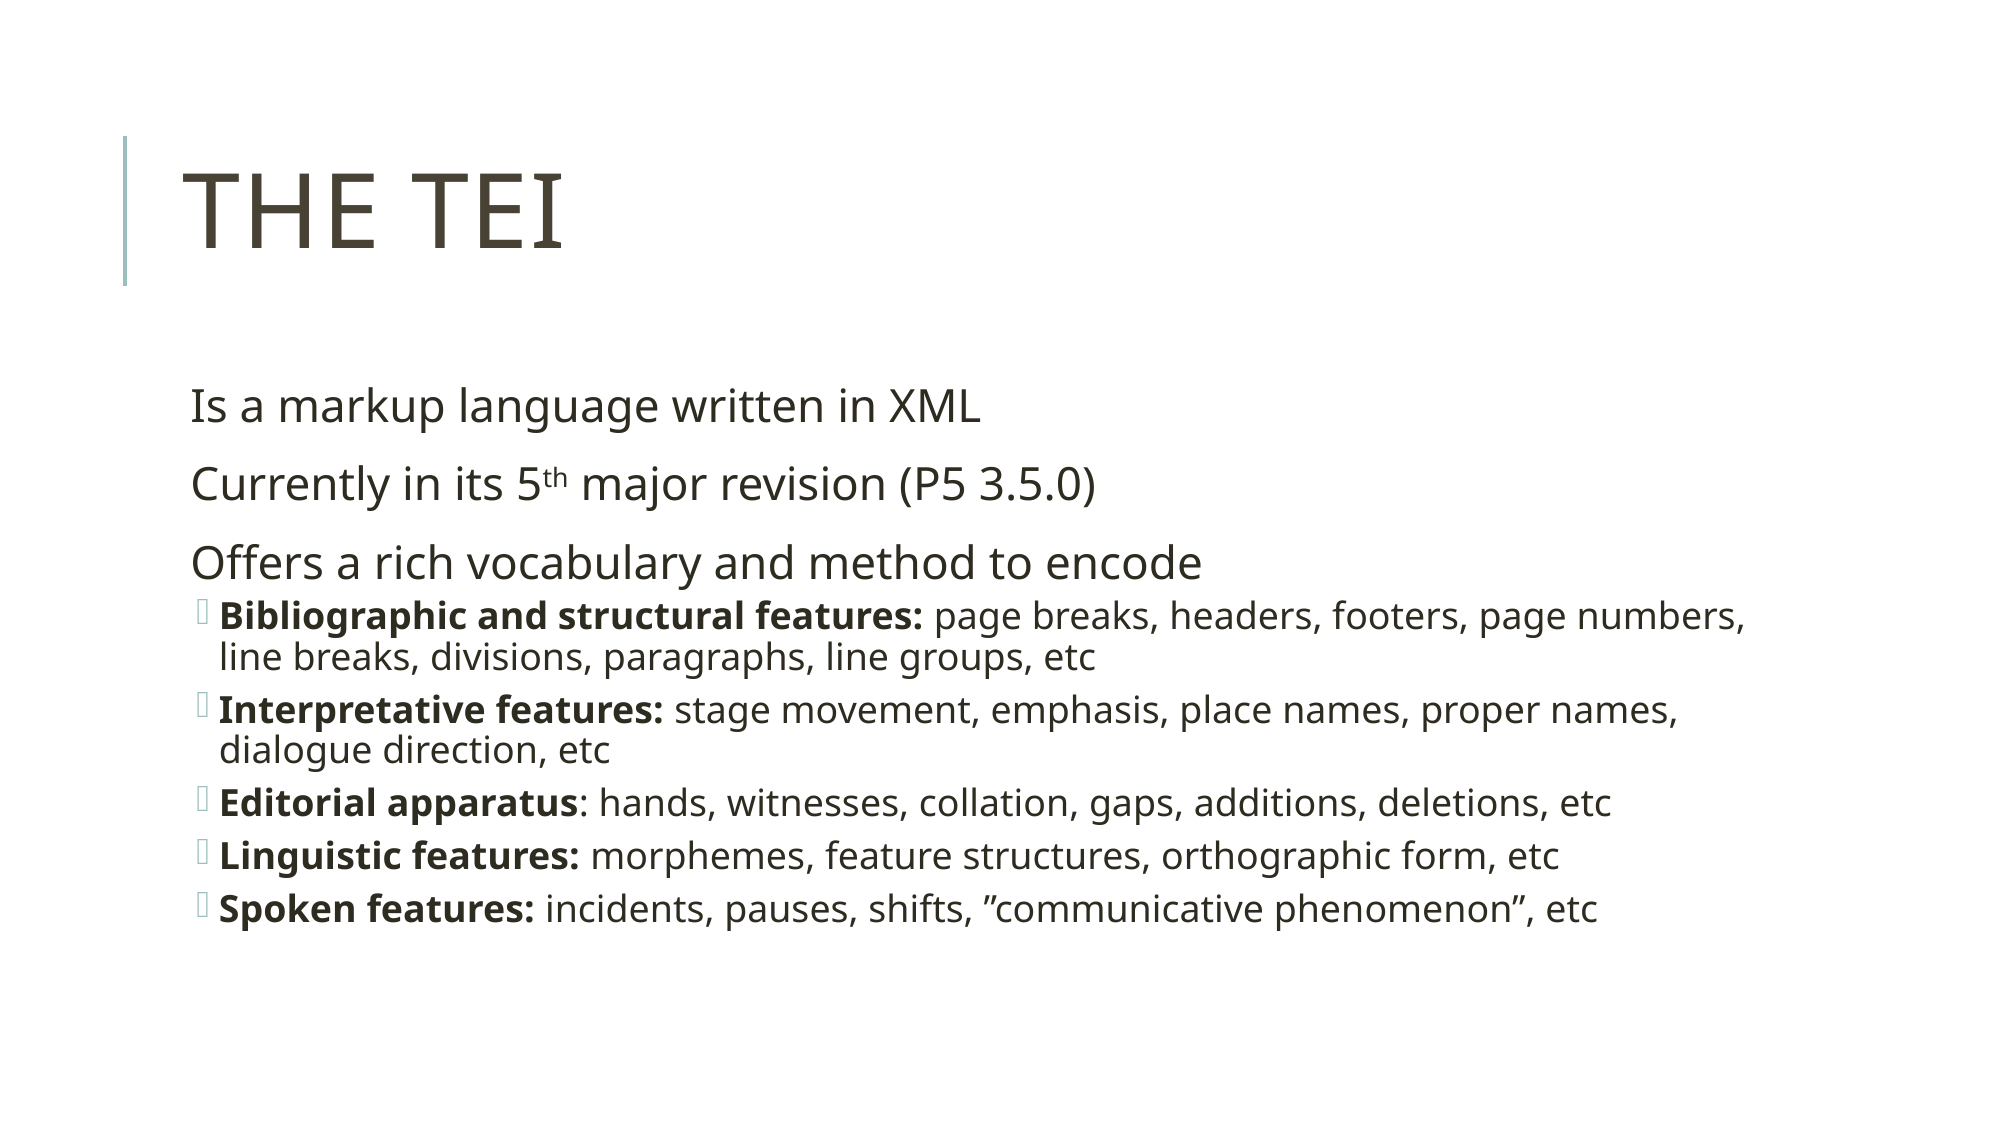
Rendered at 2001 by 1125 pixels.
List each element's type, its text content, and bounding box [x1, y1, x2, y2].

title The TEI [168, 96, 1763, 342]
list Is a markup language written in XML Currently in its 5th major revision (P5 3.5.0) Offers a rich vocabulary and method to encode Bibliographic and structural features: page breaks, headers, footers, page numbers, line breaks, divisions, paragraphs, line groups, etc Interpretative features: stage movement, emphasis, place names, proper names, dialogue direction, etc Editorial apparatus: hands, witnesses, collation, gaps, additions, deletions, etc Linguistic features: morphemes, feature structures, orthographic form, etc Spoken features: incidents, pauses, shifts, ”communicative phenomenon”, etc [168, 375, 1763, 1035]
